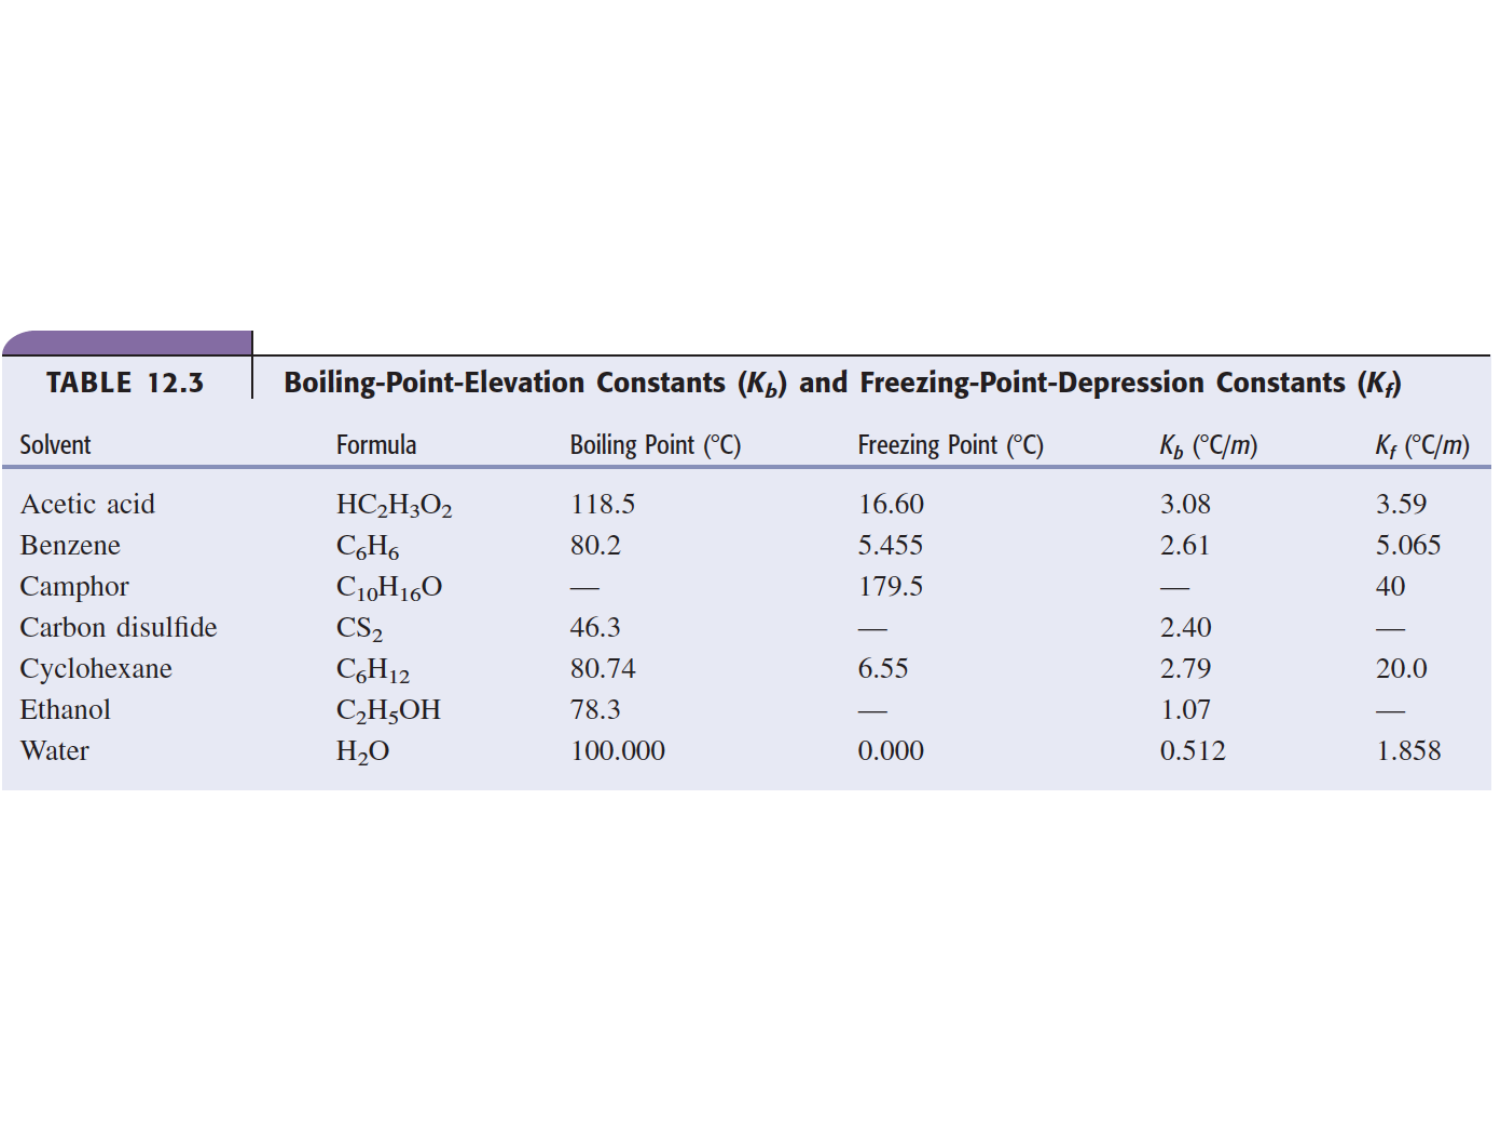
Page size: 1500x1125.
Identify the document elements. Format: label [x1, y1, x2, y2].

picture [0, 322, 1500, 799]
